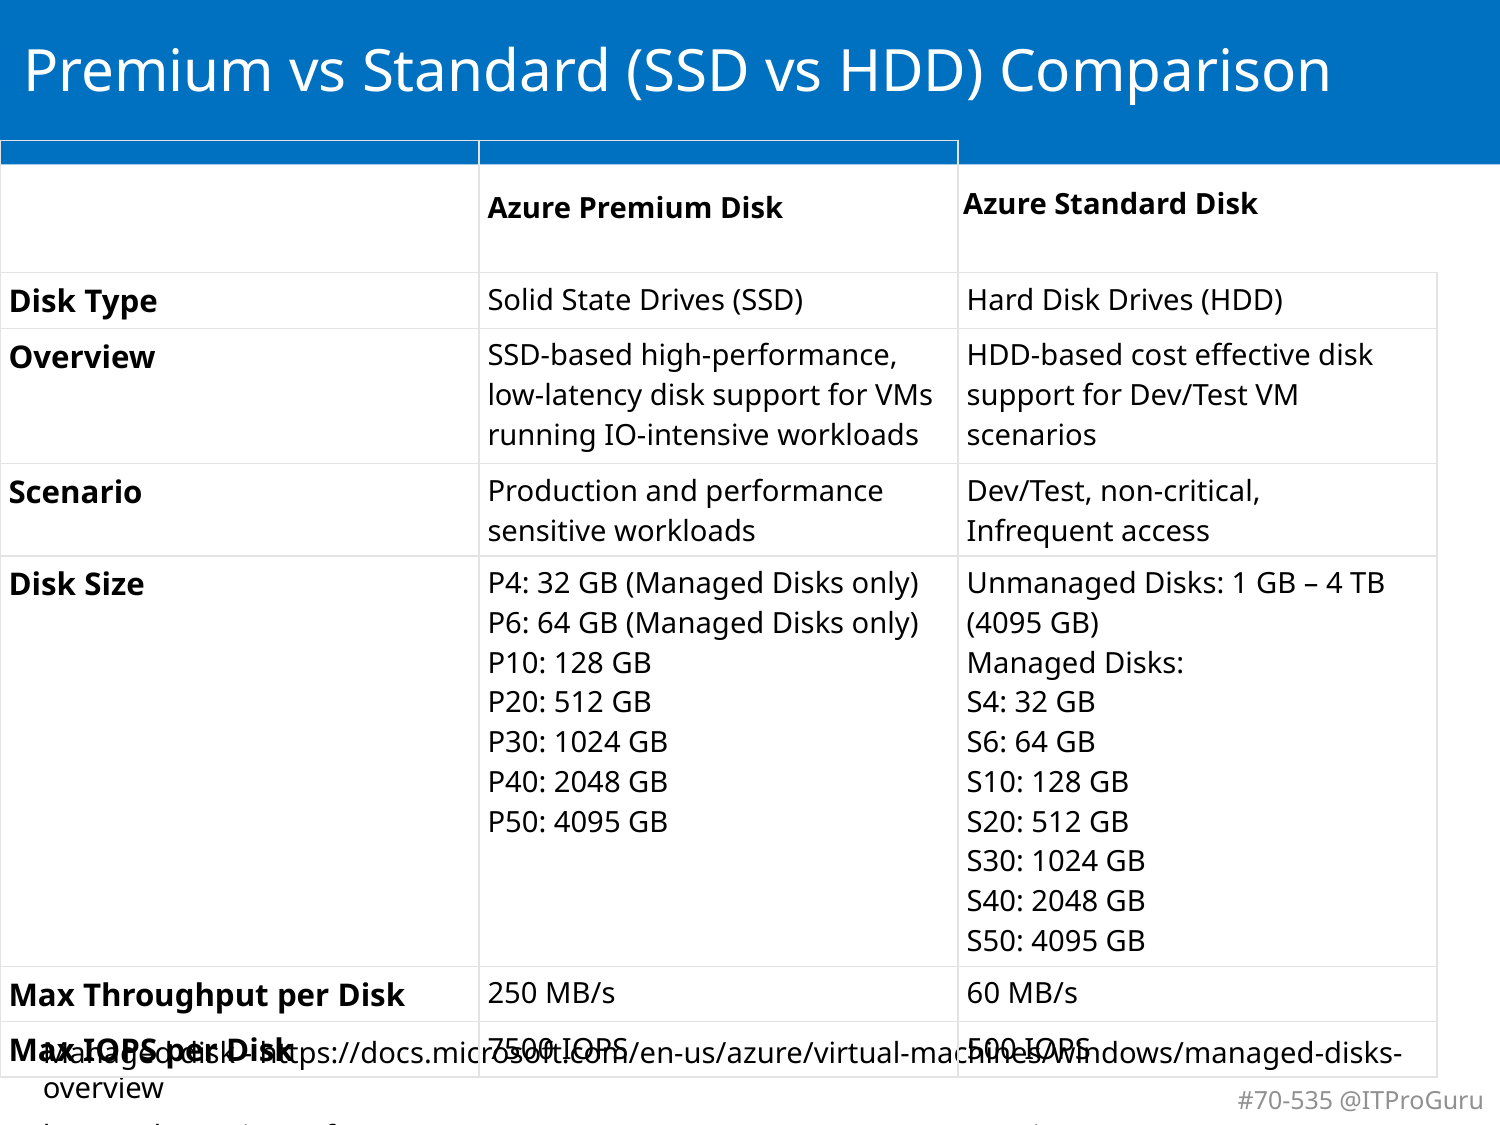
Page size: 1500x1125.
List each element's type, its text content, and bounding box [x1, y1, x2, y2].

table_cell P4: 32 GB (Managed Disks only) P6: 64 GB (Managed Disks only) P10: 128 GB P20: 512 GB P30: 1024 GB P40: 2048 GB P50: 4095 GB [480, 557, 957, 966]
table_cell Solid State Drives (SSD) [480, 273, 957, 328]
table_cell Production and performance sensitive workloads [480, 464, 957, 555]
table_cell Unmanaged Disks: 1 GB – 4 TB (4095 GB) Managed Disks: S4: 32 GB S6: 64 GB S10: 128 GB S20: 512 GB S30: 1024 GB S40: 2048 GB S50: 4095 GB [959, 557, 1436, 966]
title Premium vs Standard (SSD vs HDD) Comparison [22, 0, 1472, 148]
table_cell Hard Disk Drives (HDD) [959, 273, 1436, 328]
table_cell 250 MB/s [480, 967, 957, 1021]
table_cell Max Throughput per Disk [1, 967, 478, 1021]
table_header Azure Standard Disk [959, 141, 1437, 272]
table_cell Disk Size [1, 557, 478, 966]
table_header Azure Premium Disk [480, 141, 957, 272]
table_cell 500 IOPS [959, 1022, 1436, 1076]
table_cell 60 MB/s [959, 967, 1436, 1021]
table_header [1, 141, 478, 272]
table_cell 7500 IOPS [480, 1022, 957, 1076]
table_cell HDD-based cost effective disk support for Dev/Test VM scenarios [959, 329, 1436, 463]
table_cell Overview [1, 329, 478, 463]
table_cell Dev/Test, non-critical, Infrequent access [959, 464, 1436, 555]
table_cell Scenario [1, 464, 478, 555]
list Managed disk - https://docs.microsoft.com/en-us/azure/virtual-machines/windows/managed-disks-overview https://docs.microsoft.com/en-us/azure/storage/common/storage-premium-storage [42, 1034, 1450, 1103]
table_cell SSD-based high-performance, low-latency disk support for VMs running IO-intensive workloads [480, 329, 957, 463]
table_cell Disk Type [1, 273, 478, 328]
table_cell Max IOPS per Disk [1, 1022, 478, 1076]
